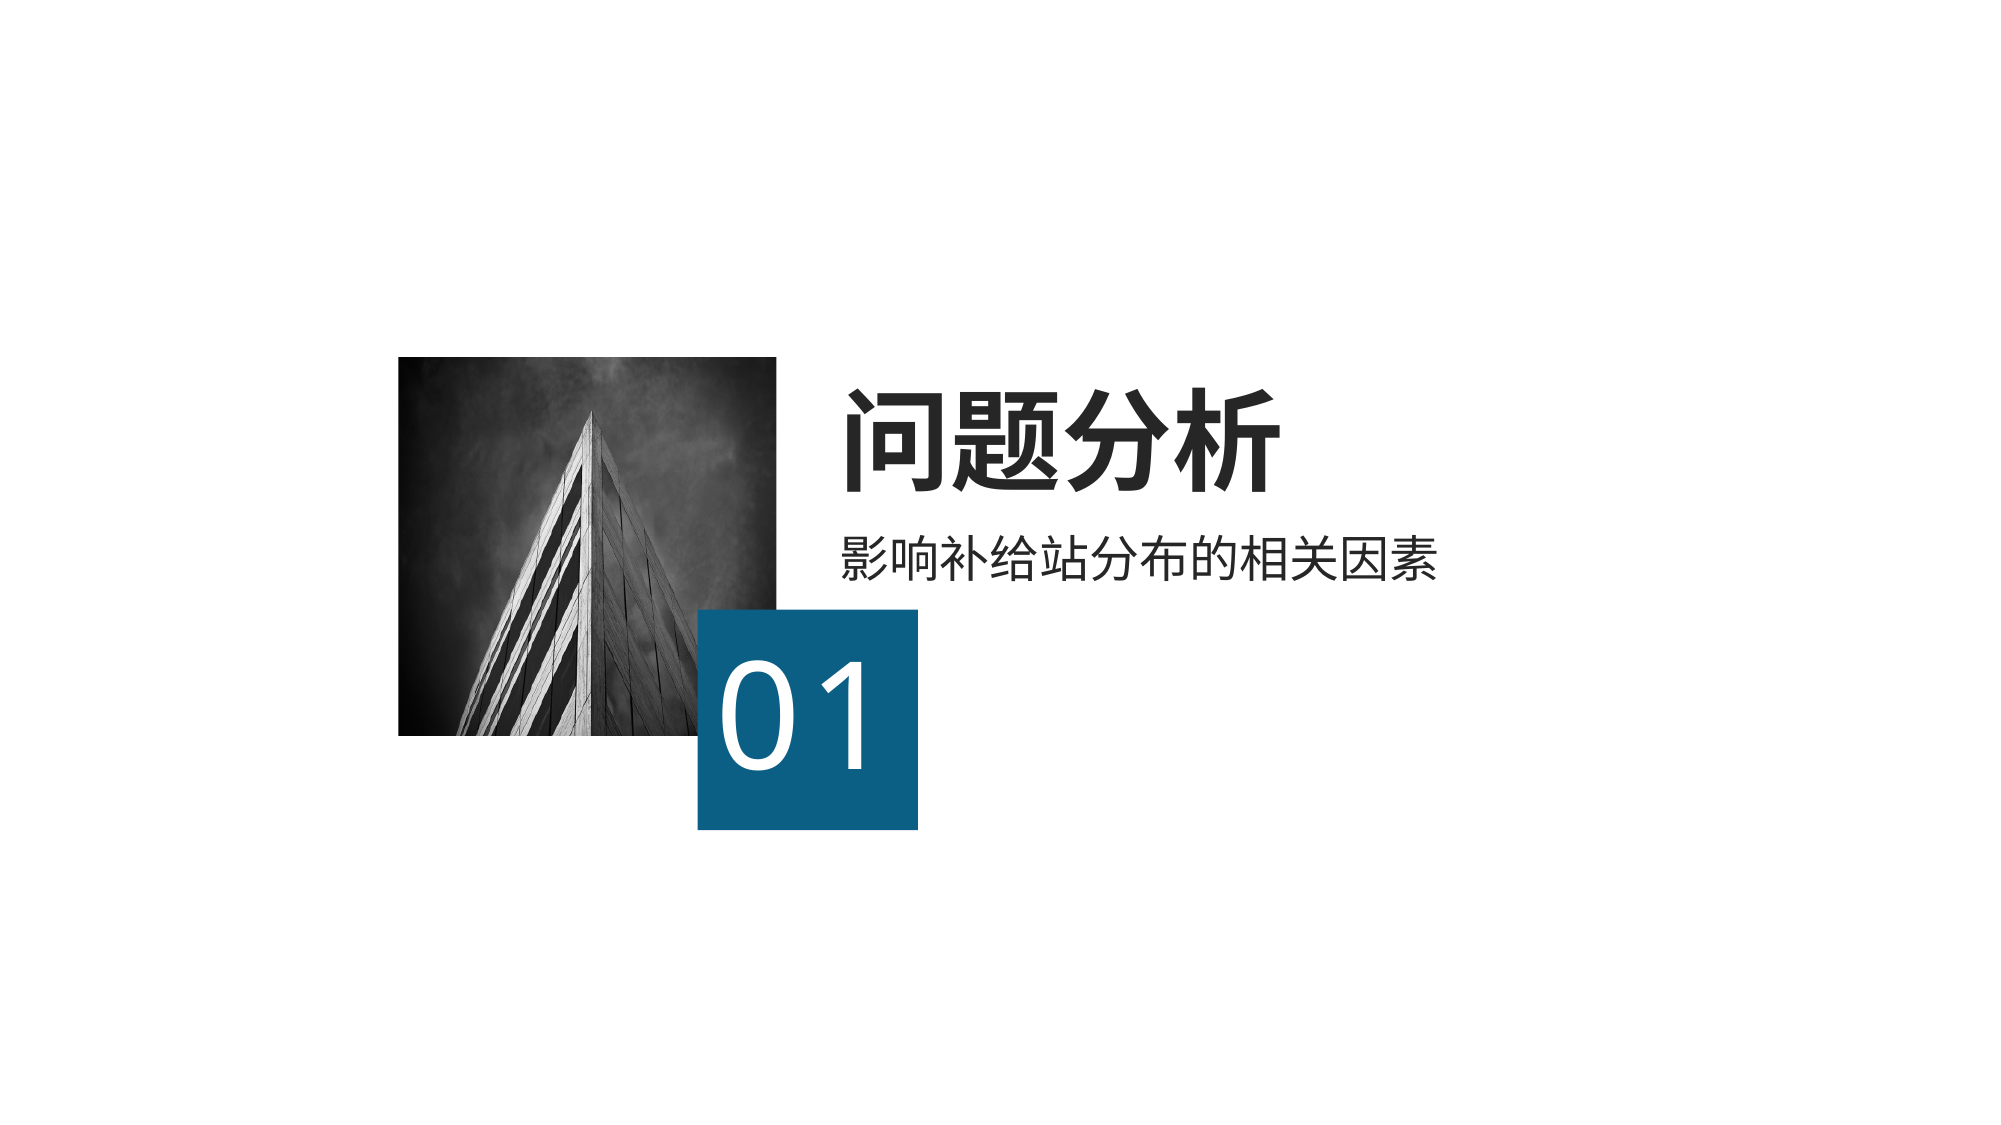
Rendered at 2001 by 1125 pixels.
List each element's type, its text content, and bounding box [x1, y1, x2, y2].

text_box [397, 357, 777, 737]
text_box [839, 352, 1599, 622]
text_box 01 [700, 612, 1029, 808]
text_box [696, 609, 919, 831]
